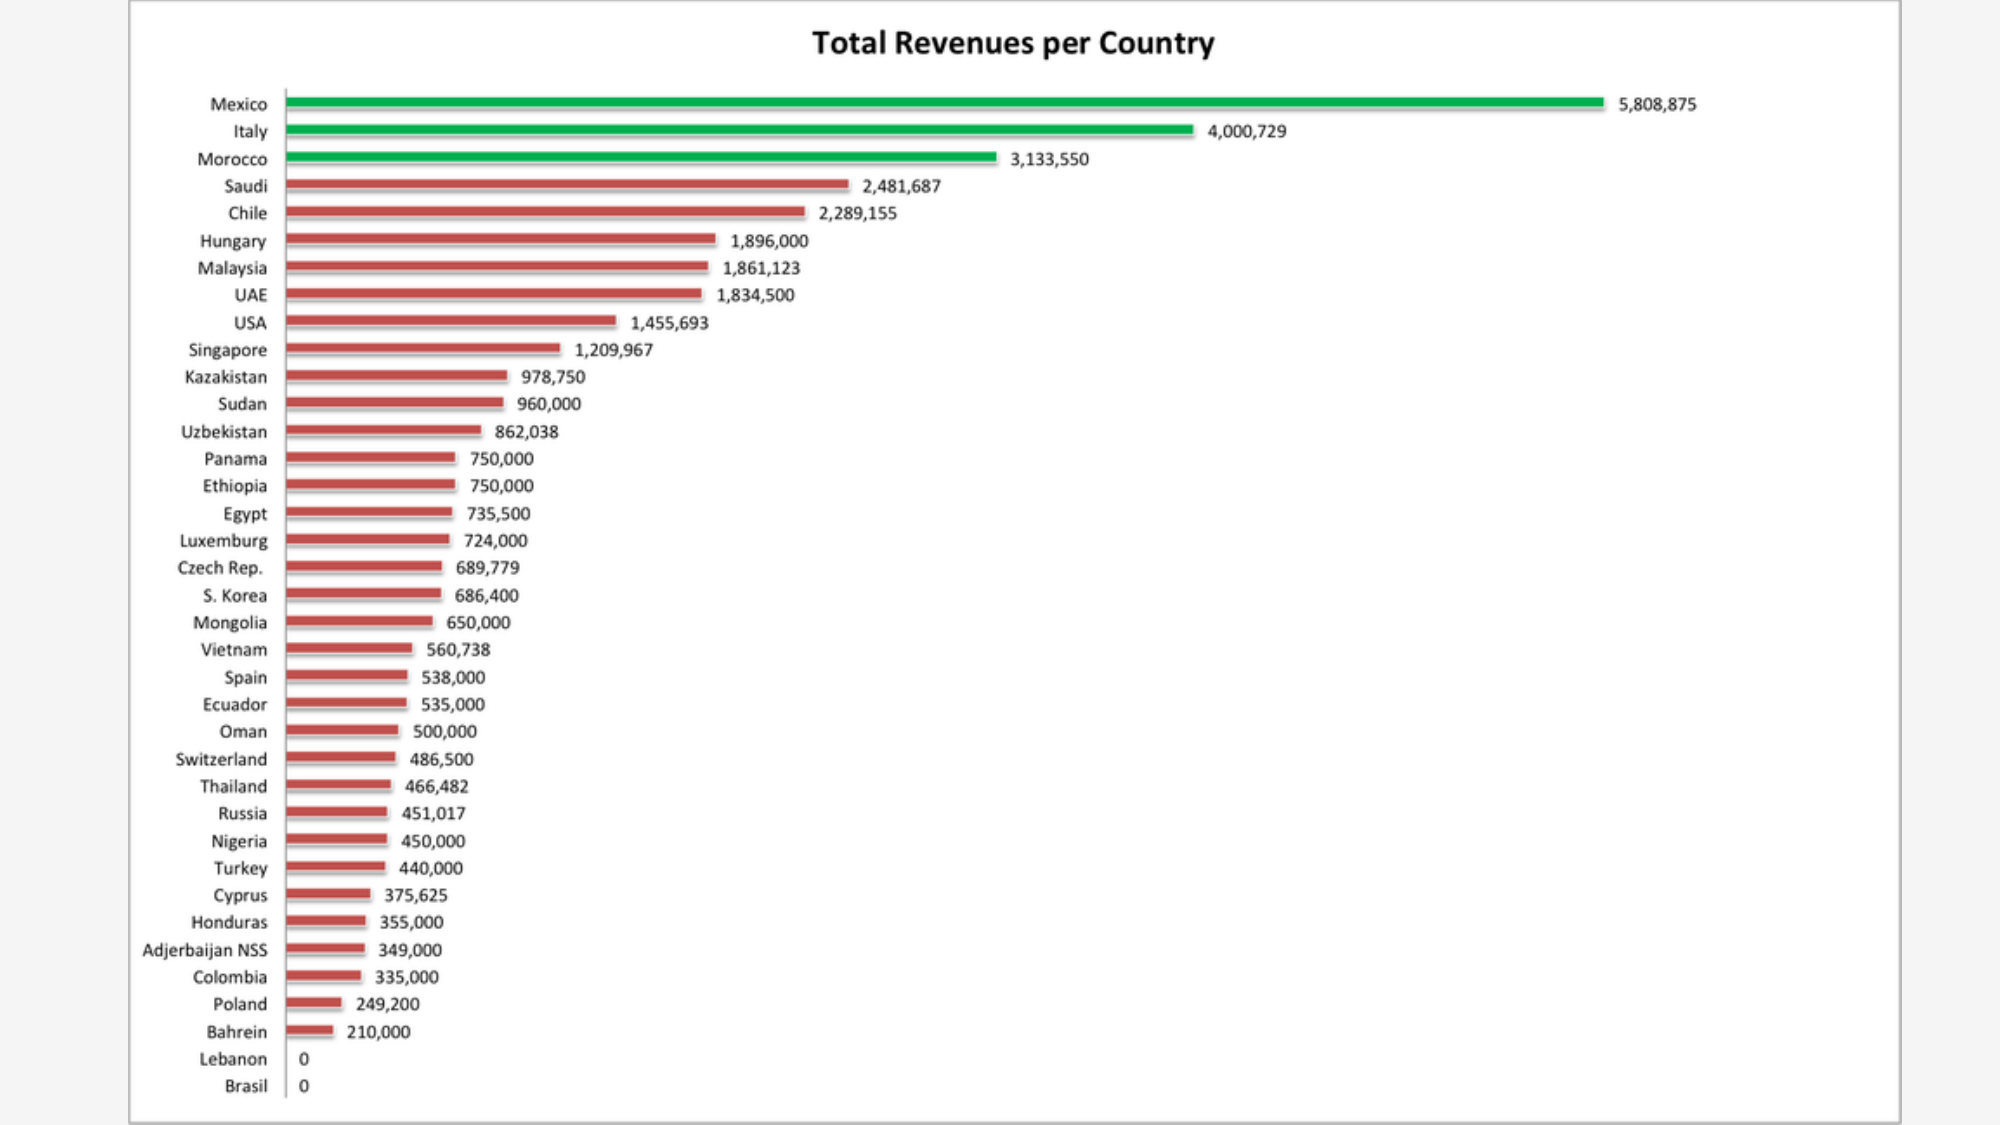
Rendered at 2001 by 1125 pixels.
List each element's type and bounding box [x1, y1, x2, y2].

picture [127, 0, 1902, 1125]
